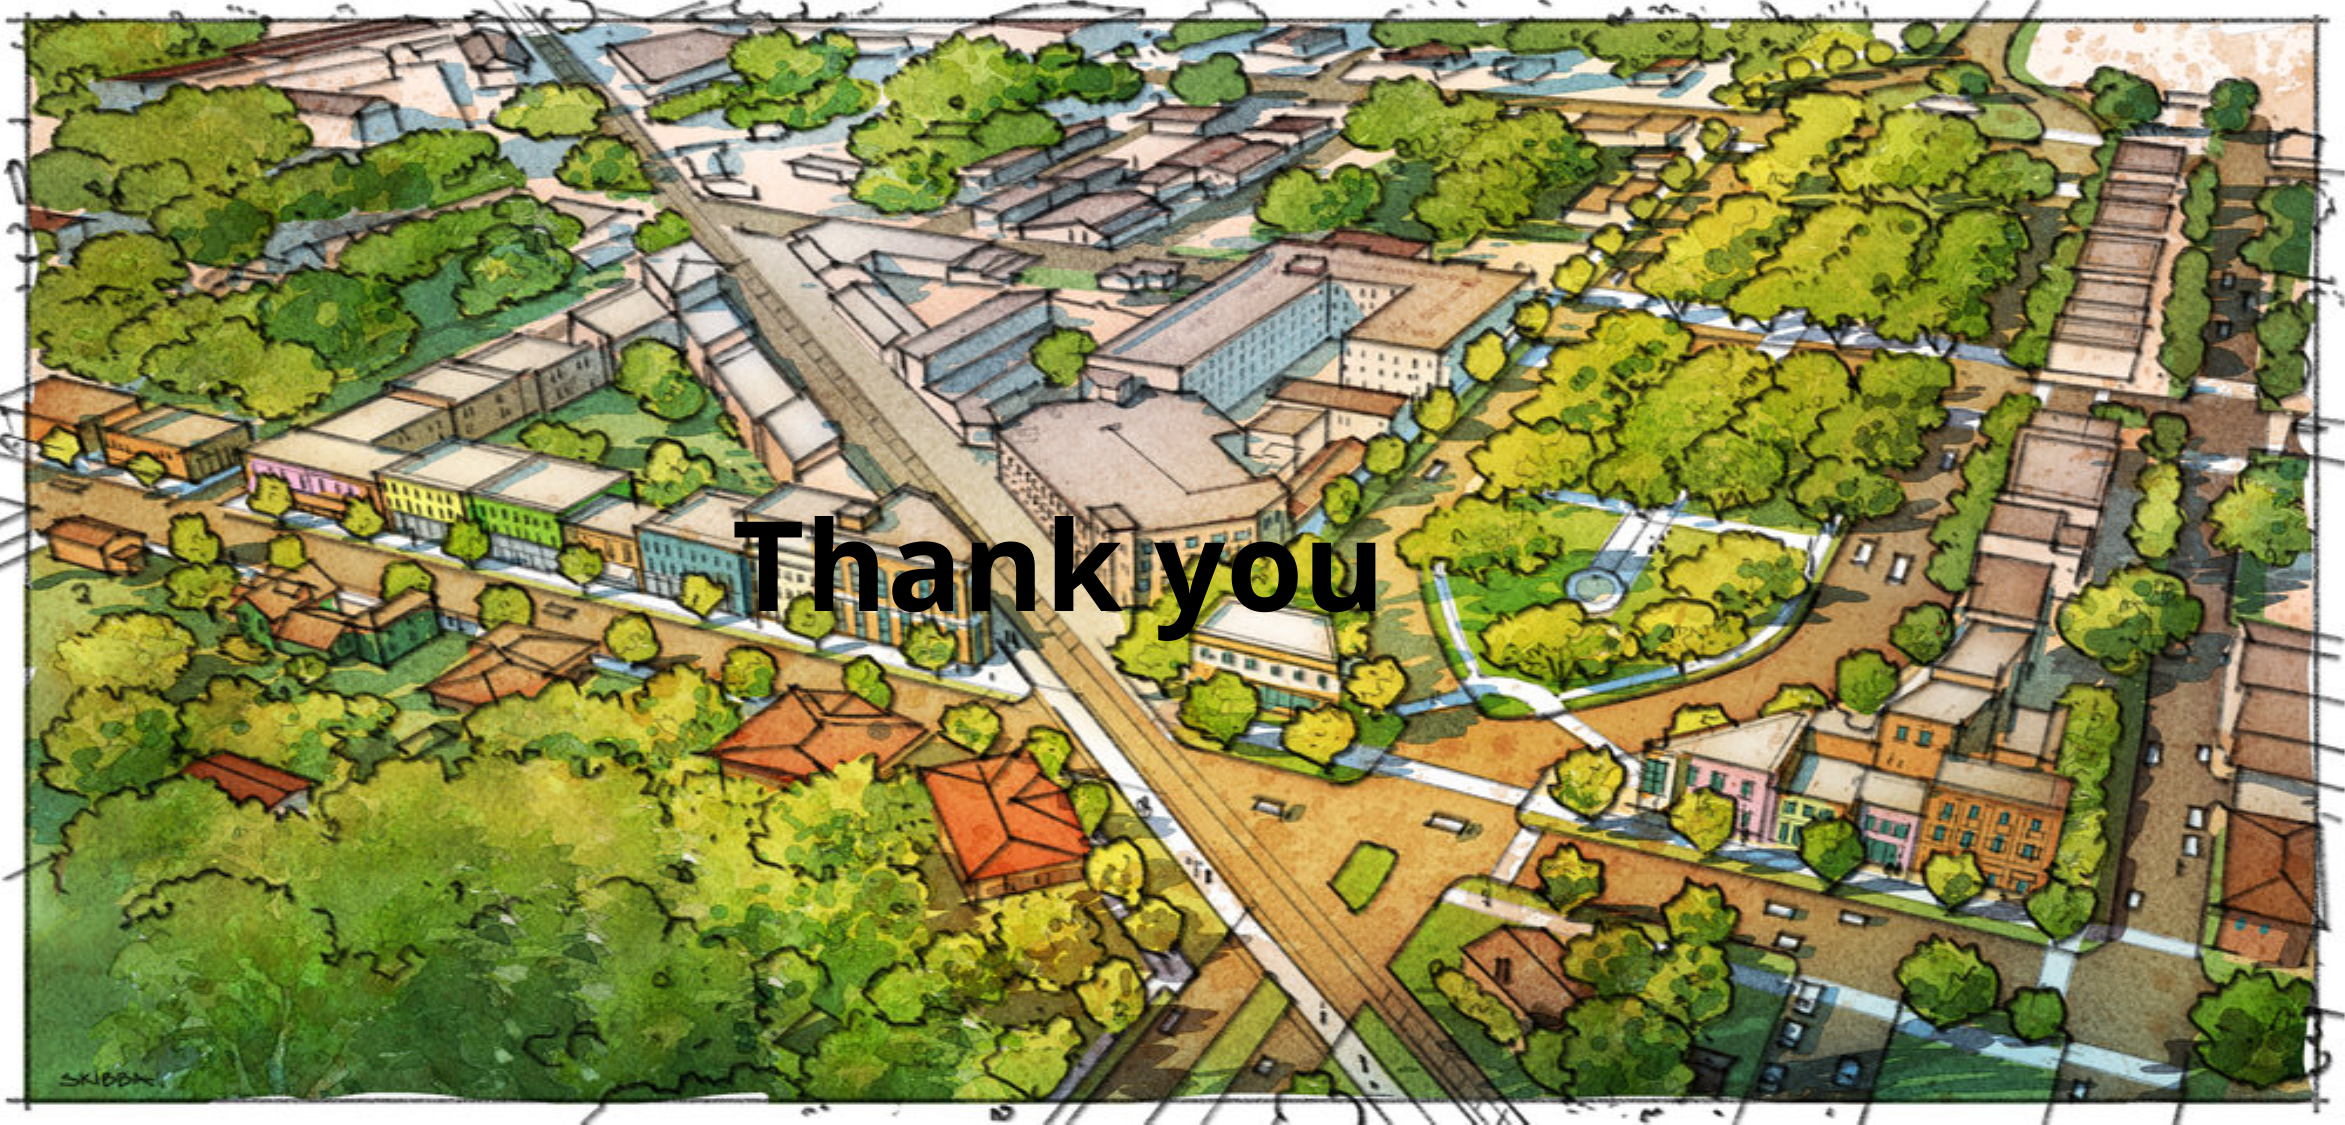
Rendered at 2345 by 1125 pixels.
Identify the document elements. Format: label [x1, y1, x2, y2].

list [0, 0, 2345, 1125]
